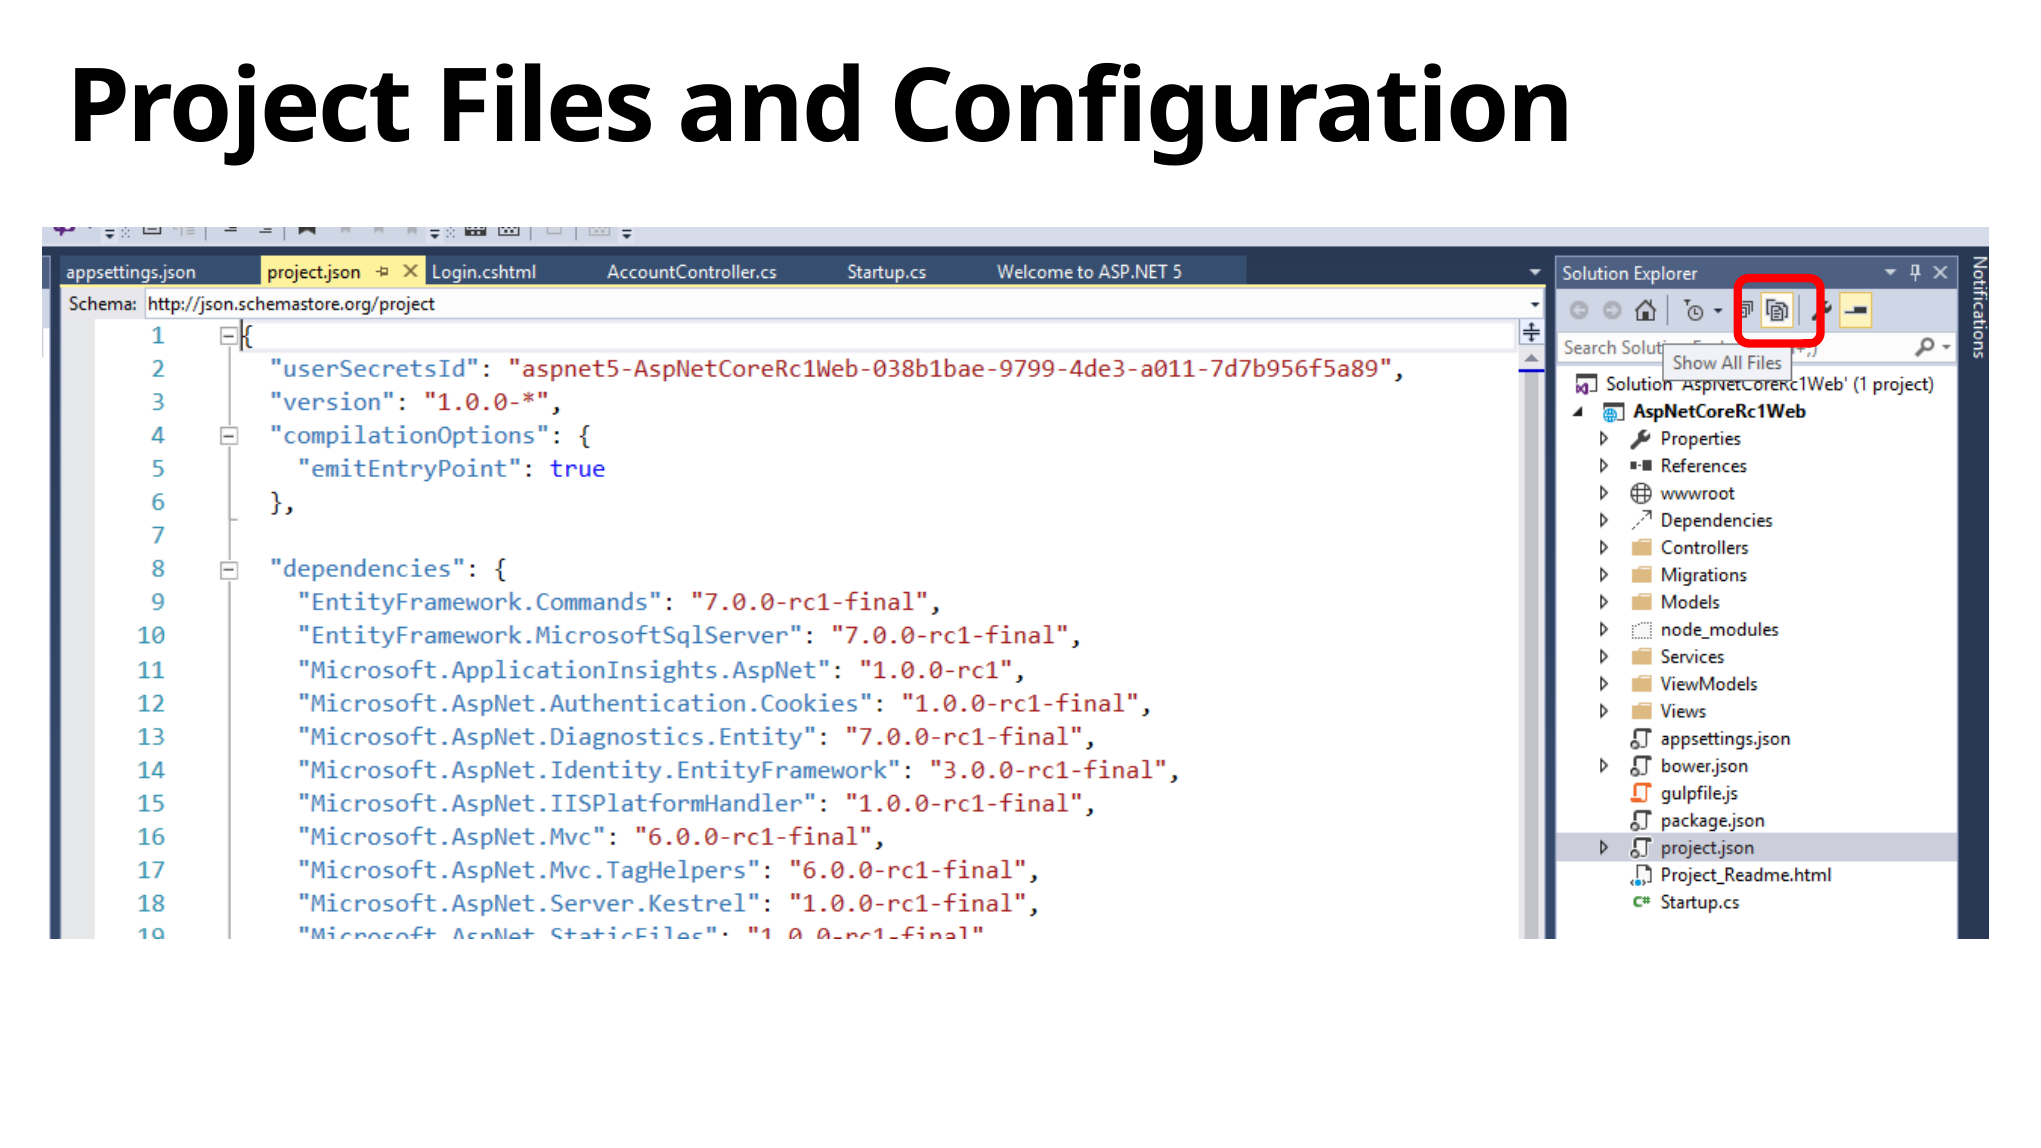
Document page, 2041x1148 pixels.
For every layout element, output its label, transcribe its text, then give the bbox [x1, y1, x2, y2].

picture [41, 227, 1989, 939]
title Project Files and Configuration [42, 38, 1998, 164]
